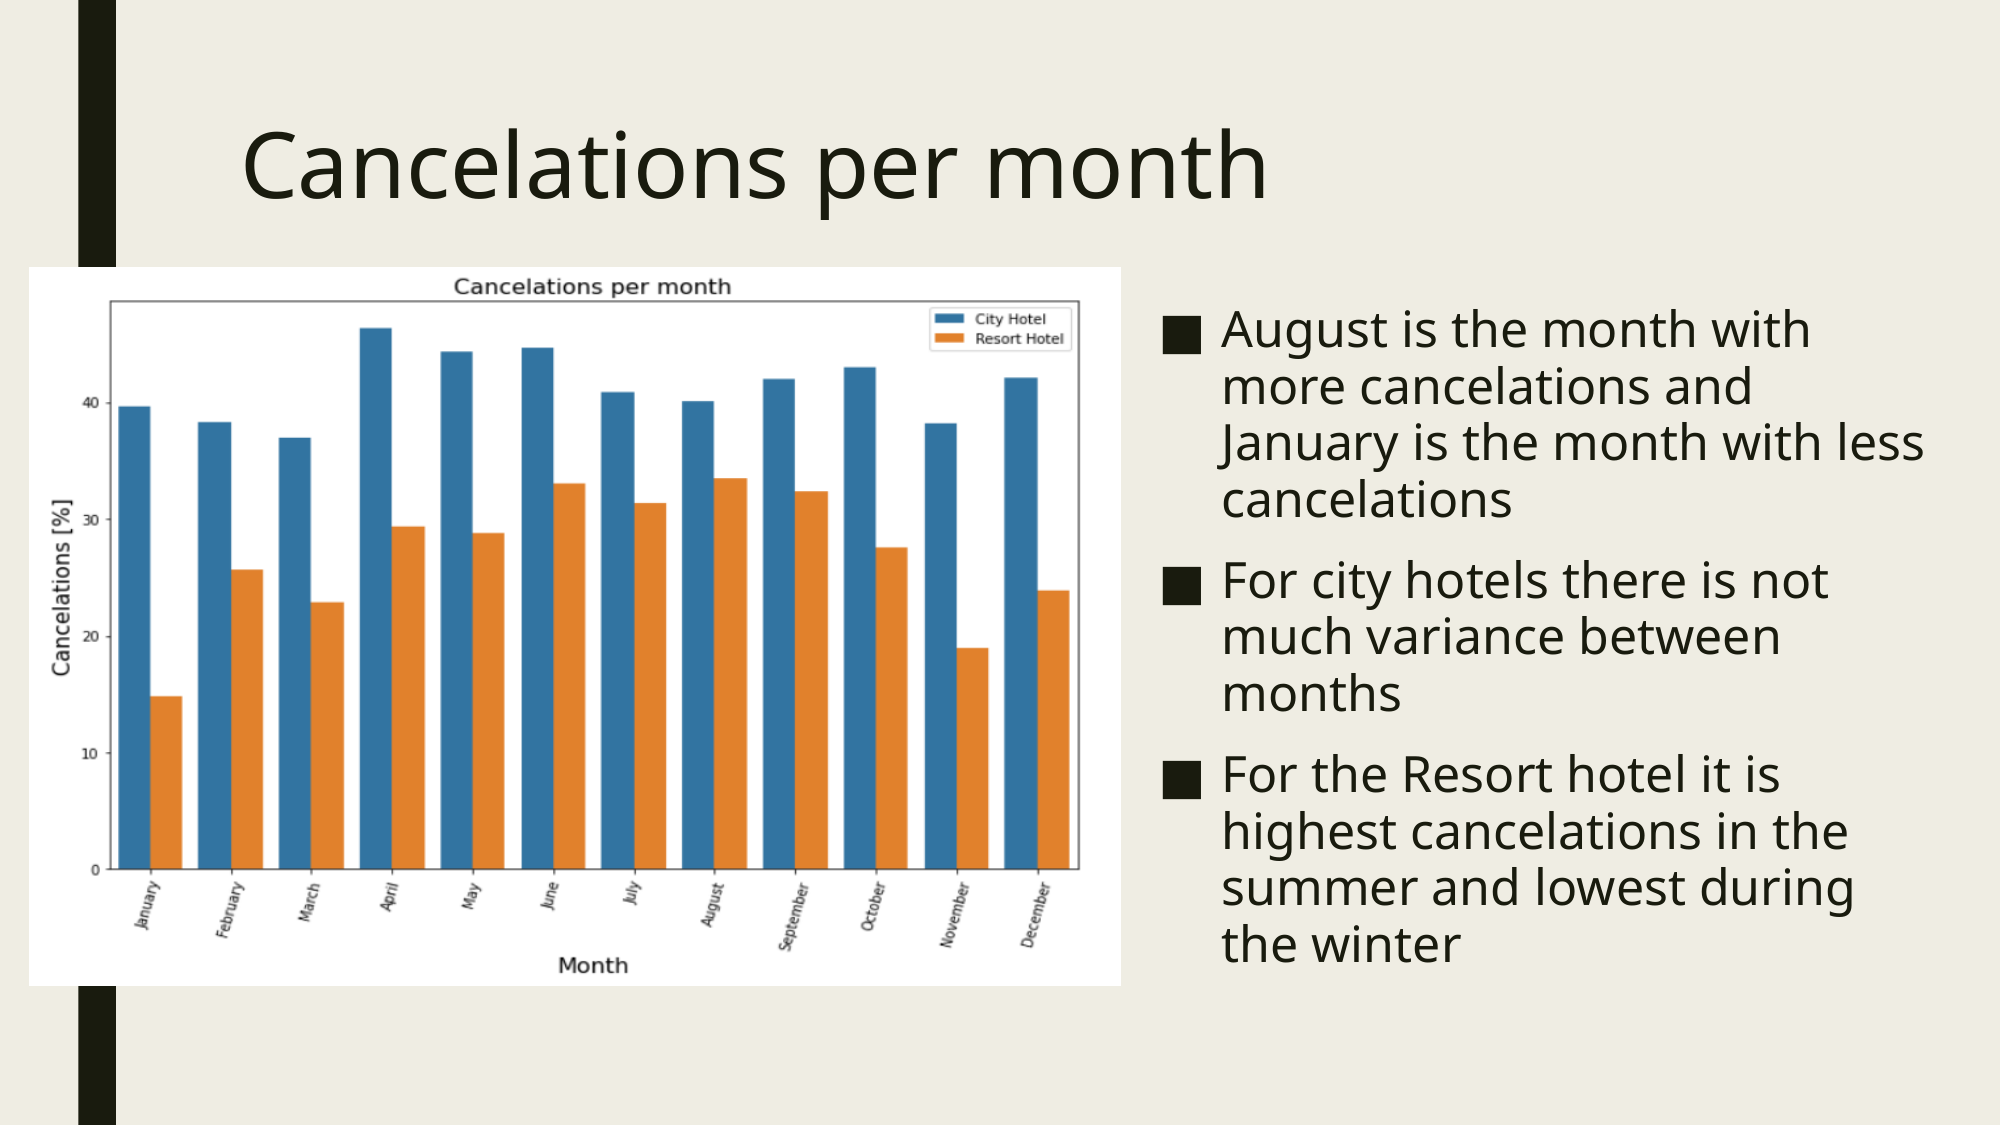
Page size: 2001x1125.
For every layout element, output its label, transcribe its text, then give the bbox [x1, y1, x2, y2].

list August is the month with more cancelations and January is the month with less cancelations For city hotels there is not much variance between months For the Resort hotel it is highest cancelations in the summer and lowest during the winter [1143, 295, 1949, 1014]
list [28, 267, 1121, 986]
title Cancelations per month [225, 112, 1800, 357]
